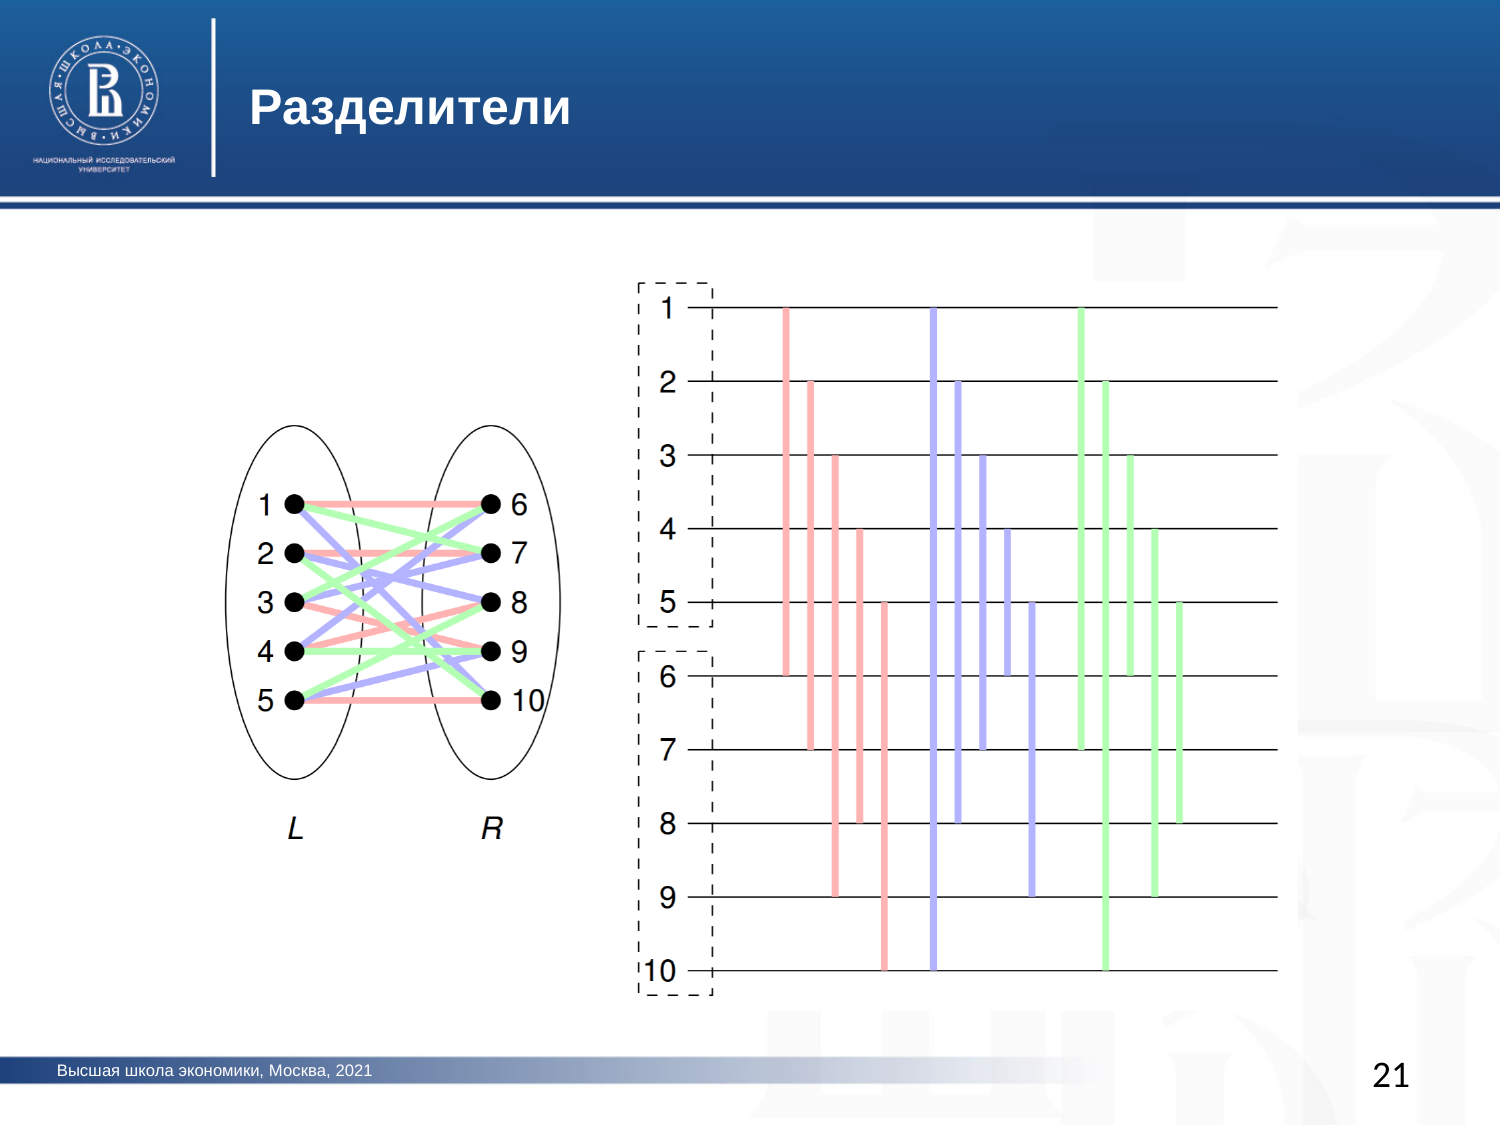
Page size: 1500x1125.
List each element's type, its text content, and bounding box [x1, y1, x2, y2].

text_box фото [1304, 917, 1309, 978]
slide_number 21 [1074, 1042, 1425, 1103]
text_box Высшая школа экономики, Москва, 2021 [41, 1052, 722, 1093]
text_box Разделители [234, 70, 1366, 139]
picture [0, 0, 1500, 1125]
